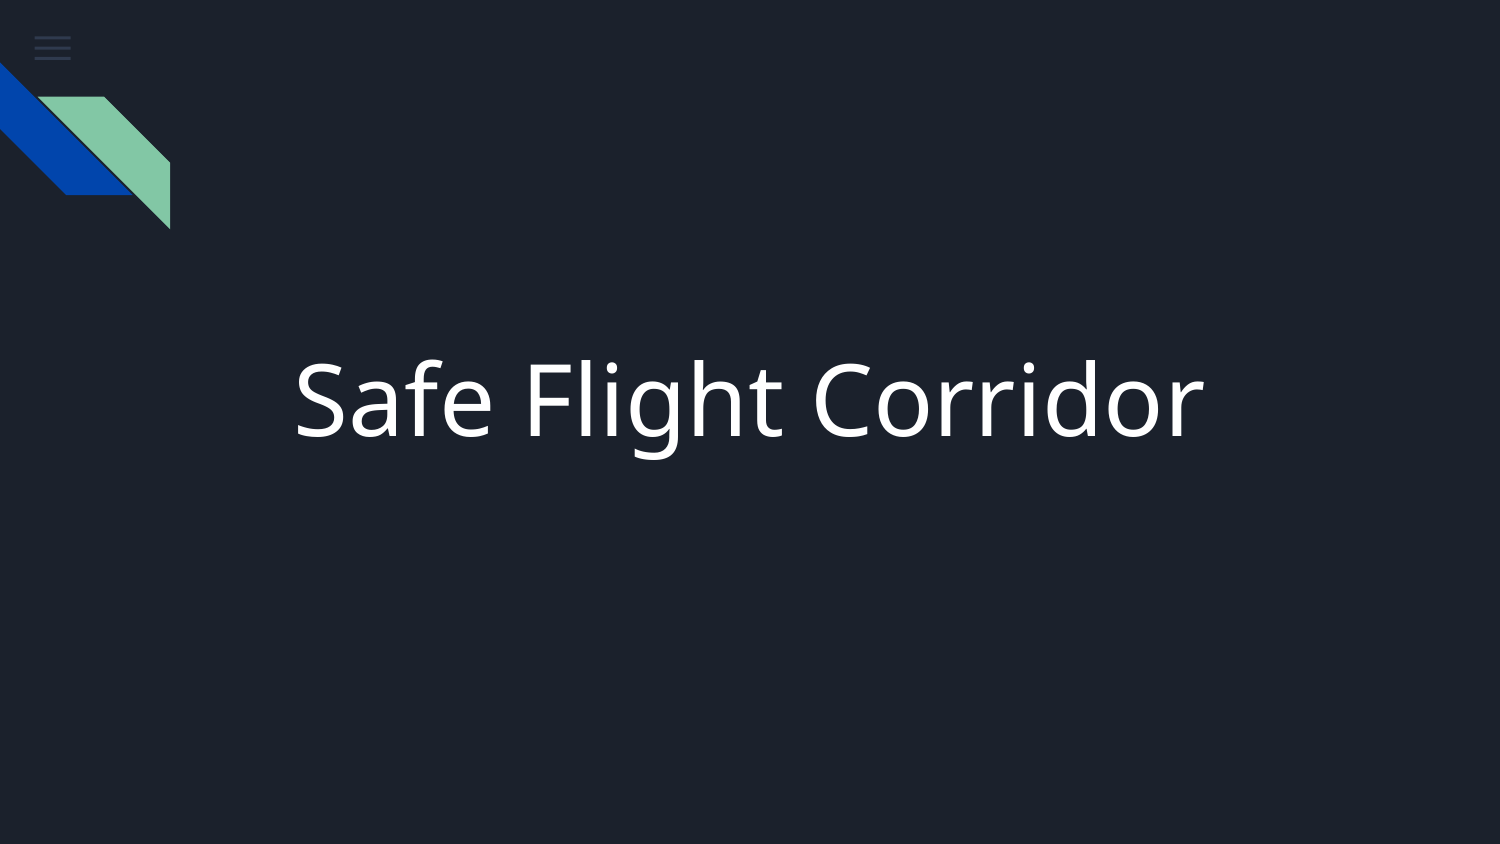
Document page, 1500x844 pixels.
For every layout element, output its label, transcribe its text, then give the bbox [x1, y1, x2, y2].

title Safe Flight Corridor [0, 321, 1500, 490]
